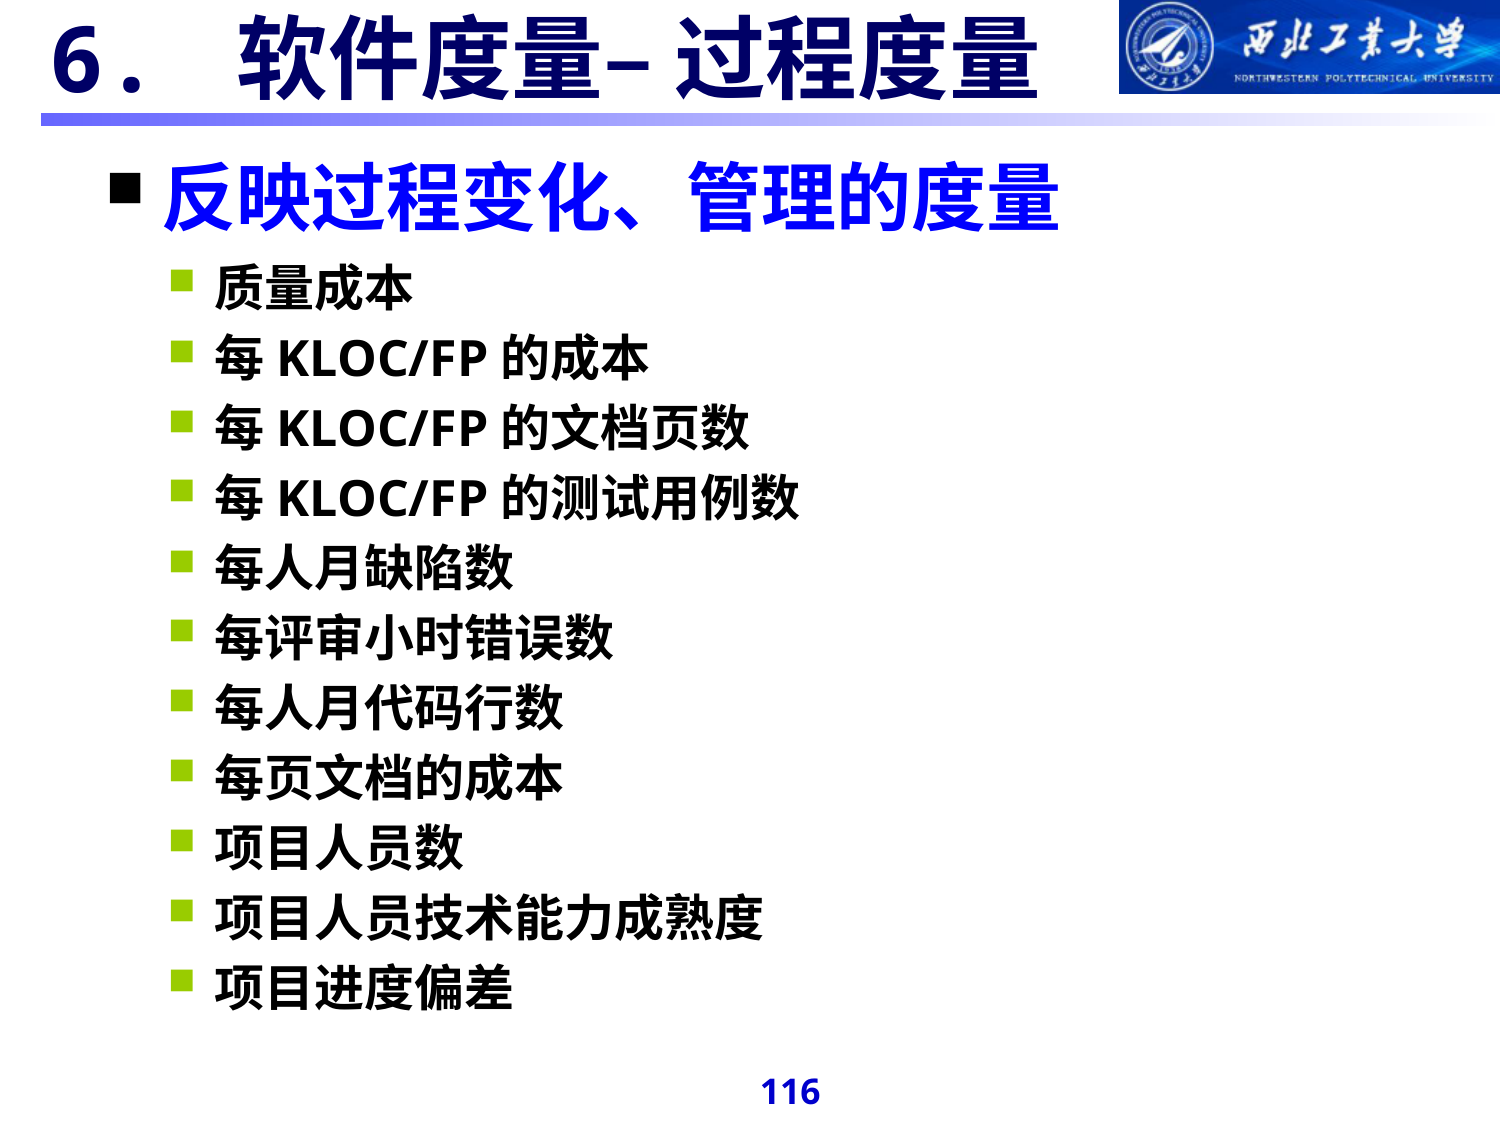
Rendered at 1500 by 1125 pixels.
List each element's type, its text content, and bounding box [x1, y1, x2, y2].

picture [1119, 0, 1500, 94]
text_box 质量成本 每KLOC/FP的成本 每KLOC/FP的文档页数 每KLOC/FP的测试用例数 每人月缺陷数 每评审小时错误数 每人月代码行数 每页文档的成本 项目人员数 项目人员技术能力成熟度 项目进度偏差 [153, 248, 1256, 1056]
text_box 6. 软件度量– 过程度量 [34, 4, 1405, 119]
text_box 反映过程变化、管理的度量 [90, 160, 1451, 958]
